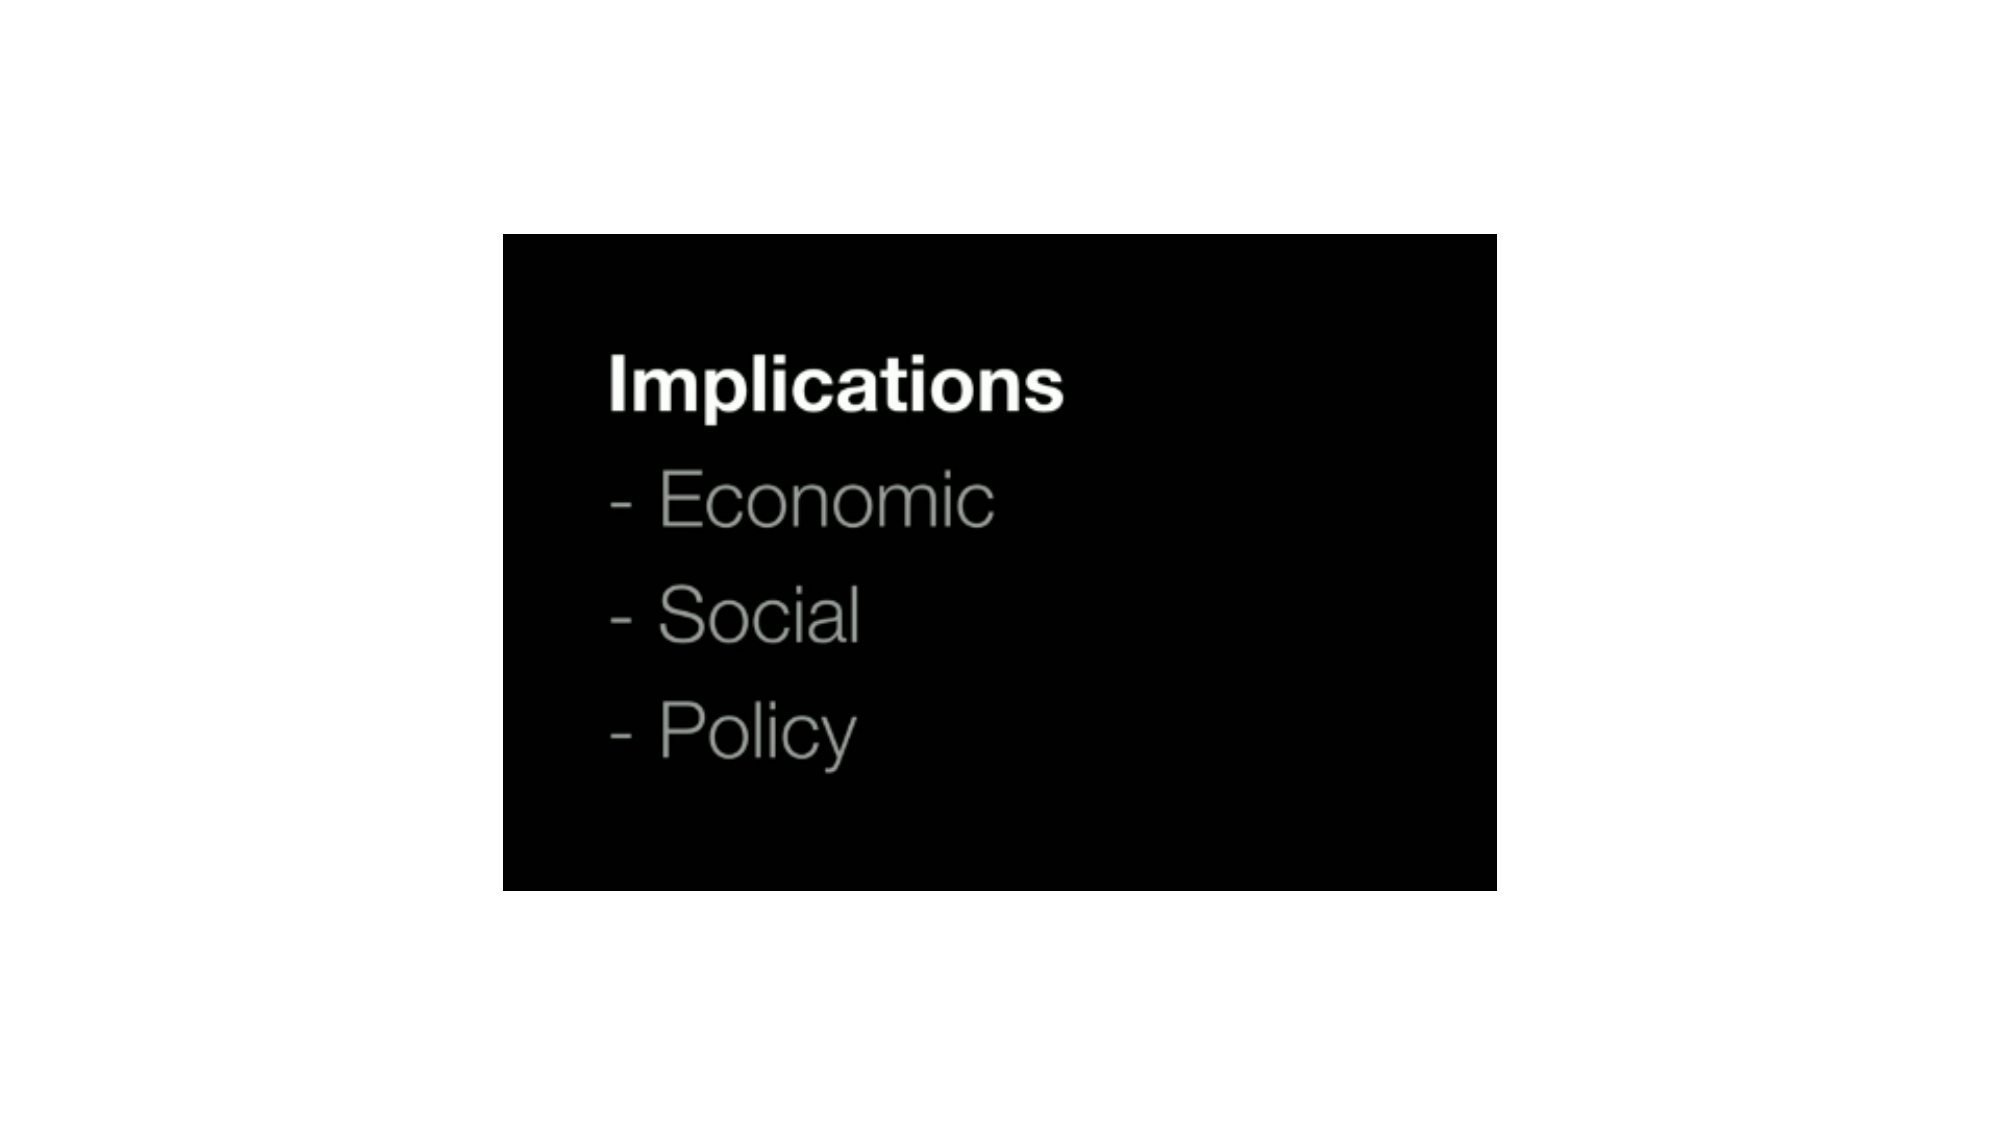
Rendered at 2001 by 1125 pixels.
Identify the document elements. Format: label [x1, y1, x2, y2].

picture [503, 234, 1497, 891]
